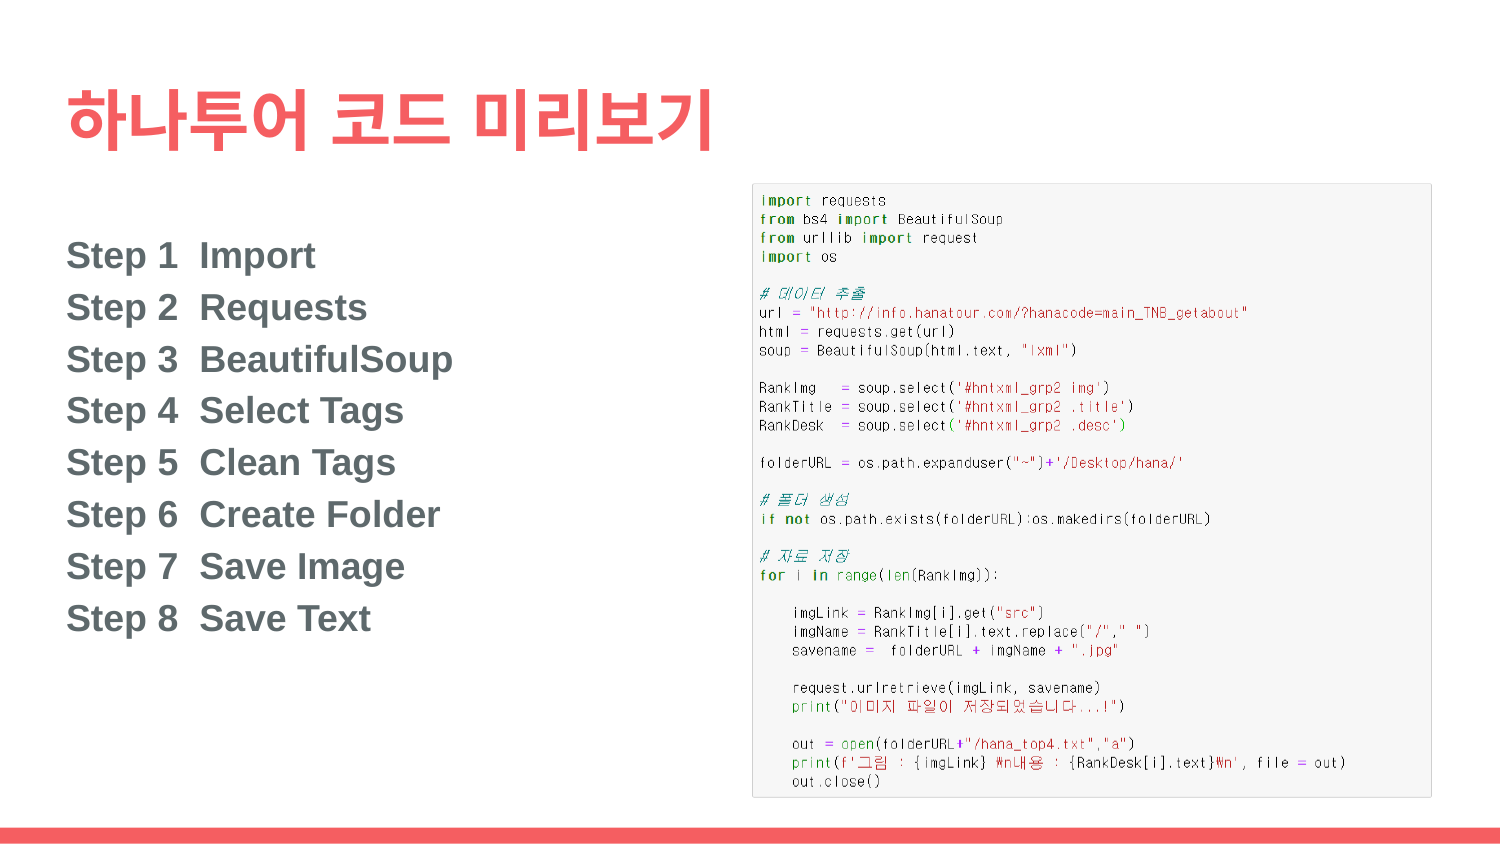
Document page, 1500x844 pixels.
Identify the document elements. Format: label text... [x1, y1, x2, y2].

list Step 1 Import Step 2 Requests Step 3 BeautifulSoup Step 4 Select Tags Step 5 Clean Tags Step 6 Create Folder Step 7 Save Image Step 8 Save Text [51, 209, 744, 771]
title 하나투어 코드 미리보기 [51, 64, 1449, 167]
picture [749, 179, 1439, 802]
